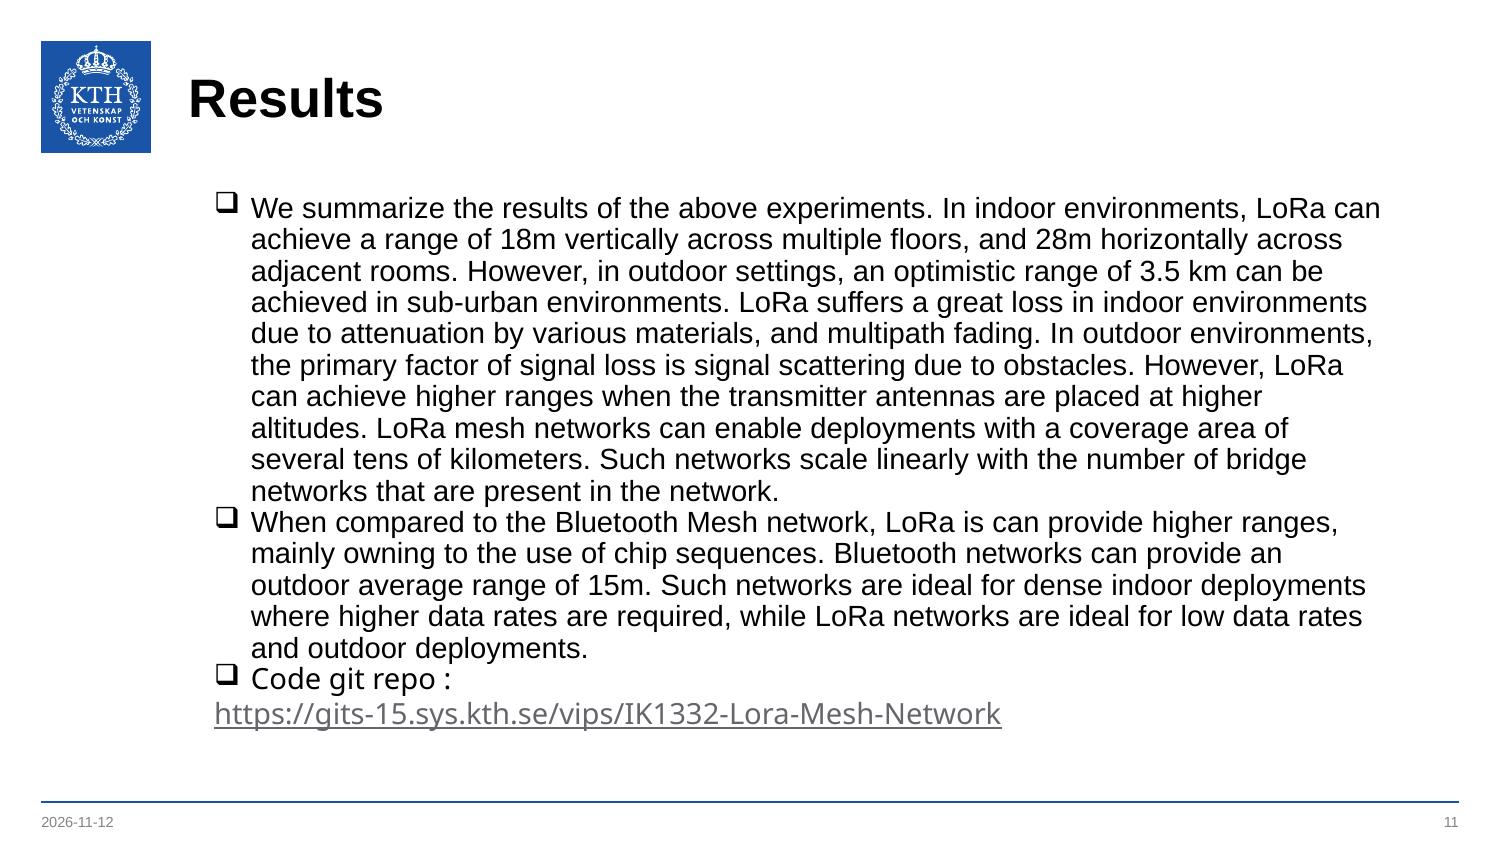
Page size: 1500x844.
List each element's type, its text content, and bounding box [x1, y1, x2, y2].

list We summarize the results of the above experiments. In indoor environments, LoRa can achieve a range of 18m vertically across multiple floors, and 28m horizontally across adjacent rooms. However, in outdoor settings, an optimistic range of 3.5 km can be achieved in sub-urban environments. LoRa suffers a great loss in indoor environments due to attenuation by various materials, and multipath fading. In outdoor environments, the primary factor of signal loss is signal scattering due to obstacles. However, LoRa can achieve higher ranges when the transmitter antennas are placed at higher altitudes. LoRa mesh networks can enable deployments with a coverage area of several tens of kilometers. Such networks scale linearly with the number of bridge networks that are present in the network. When compared to the Bluetooth Mesh network, LoRa is can provide higher ranges, mainly owning to the use of chip sequences. Bluetooth networks can provide an outdoor average range of 15m. Such networks are ideal for dense indoor deployments where higher data rates are required, while LoRa networks are ideal for low data rates and outdoor deployments. Code git repo : https://gits-15.sys.kth.se/vips/IK1332-Lora-Mesh-Network [162, 185, 1403, 779]
slide_number 11 [1121, 811, 1459, 832]
title Results [173, 41, 1413, 152]
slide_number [41, 811, 379, 832]
